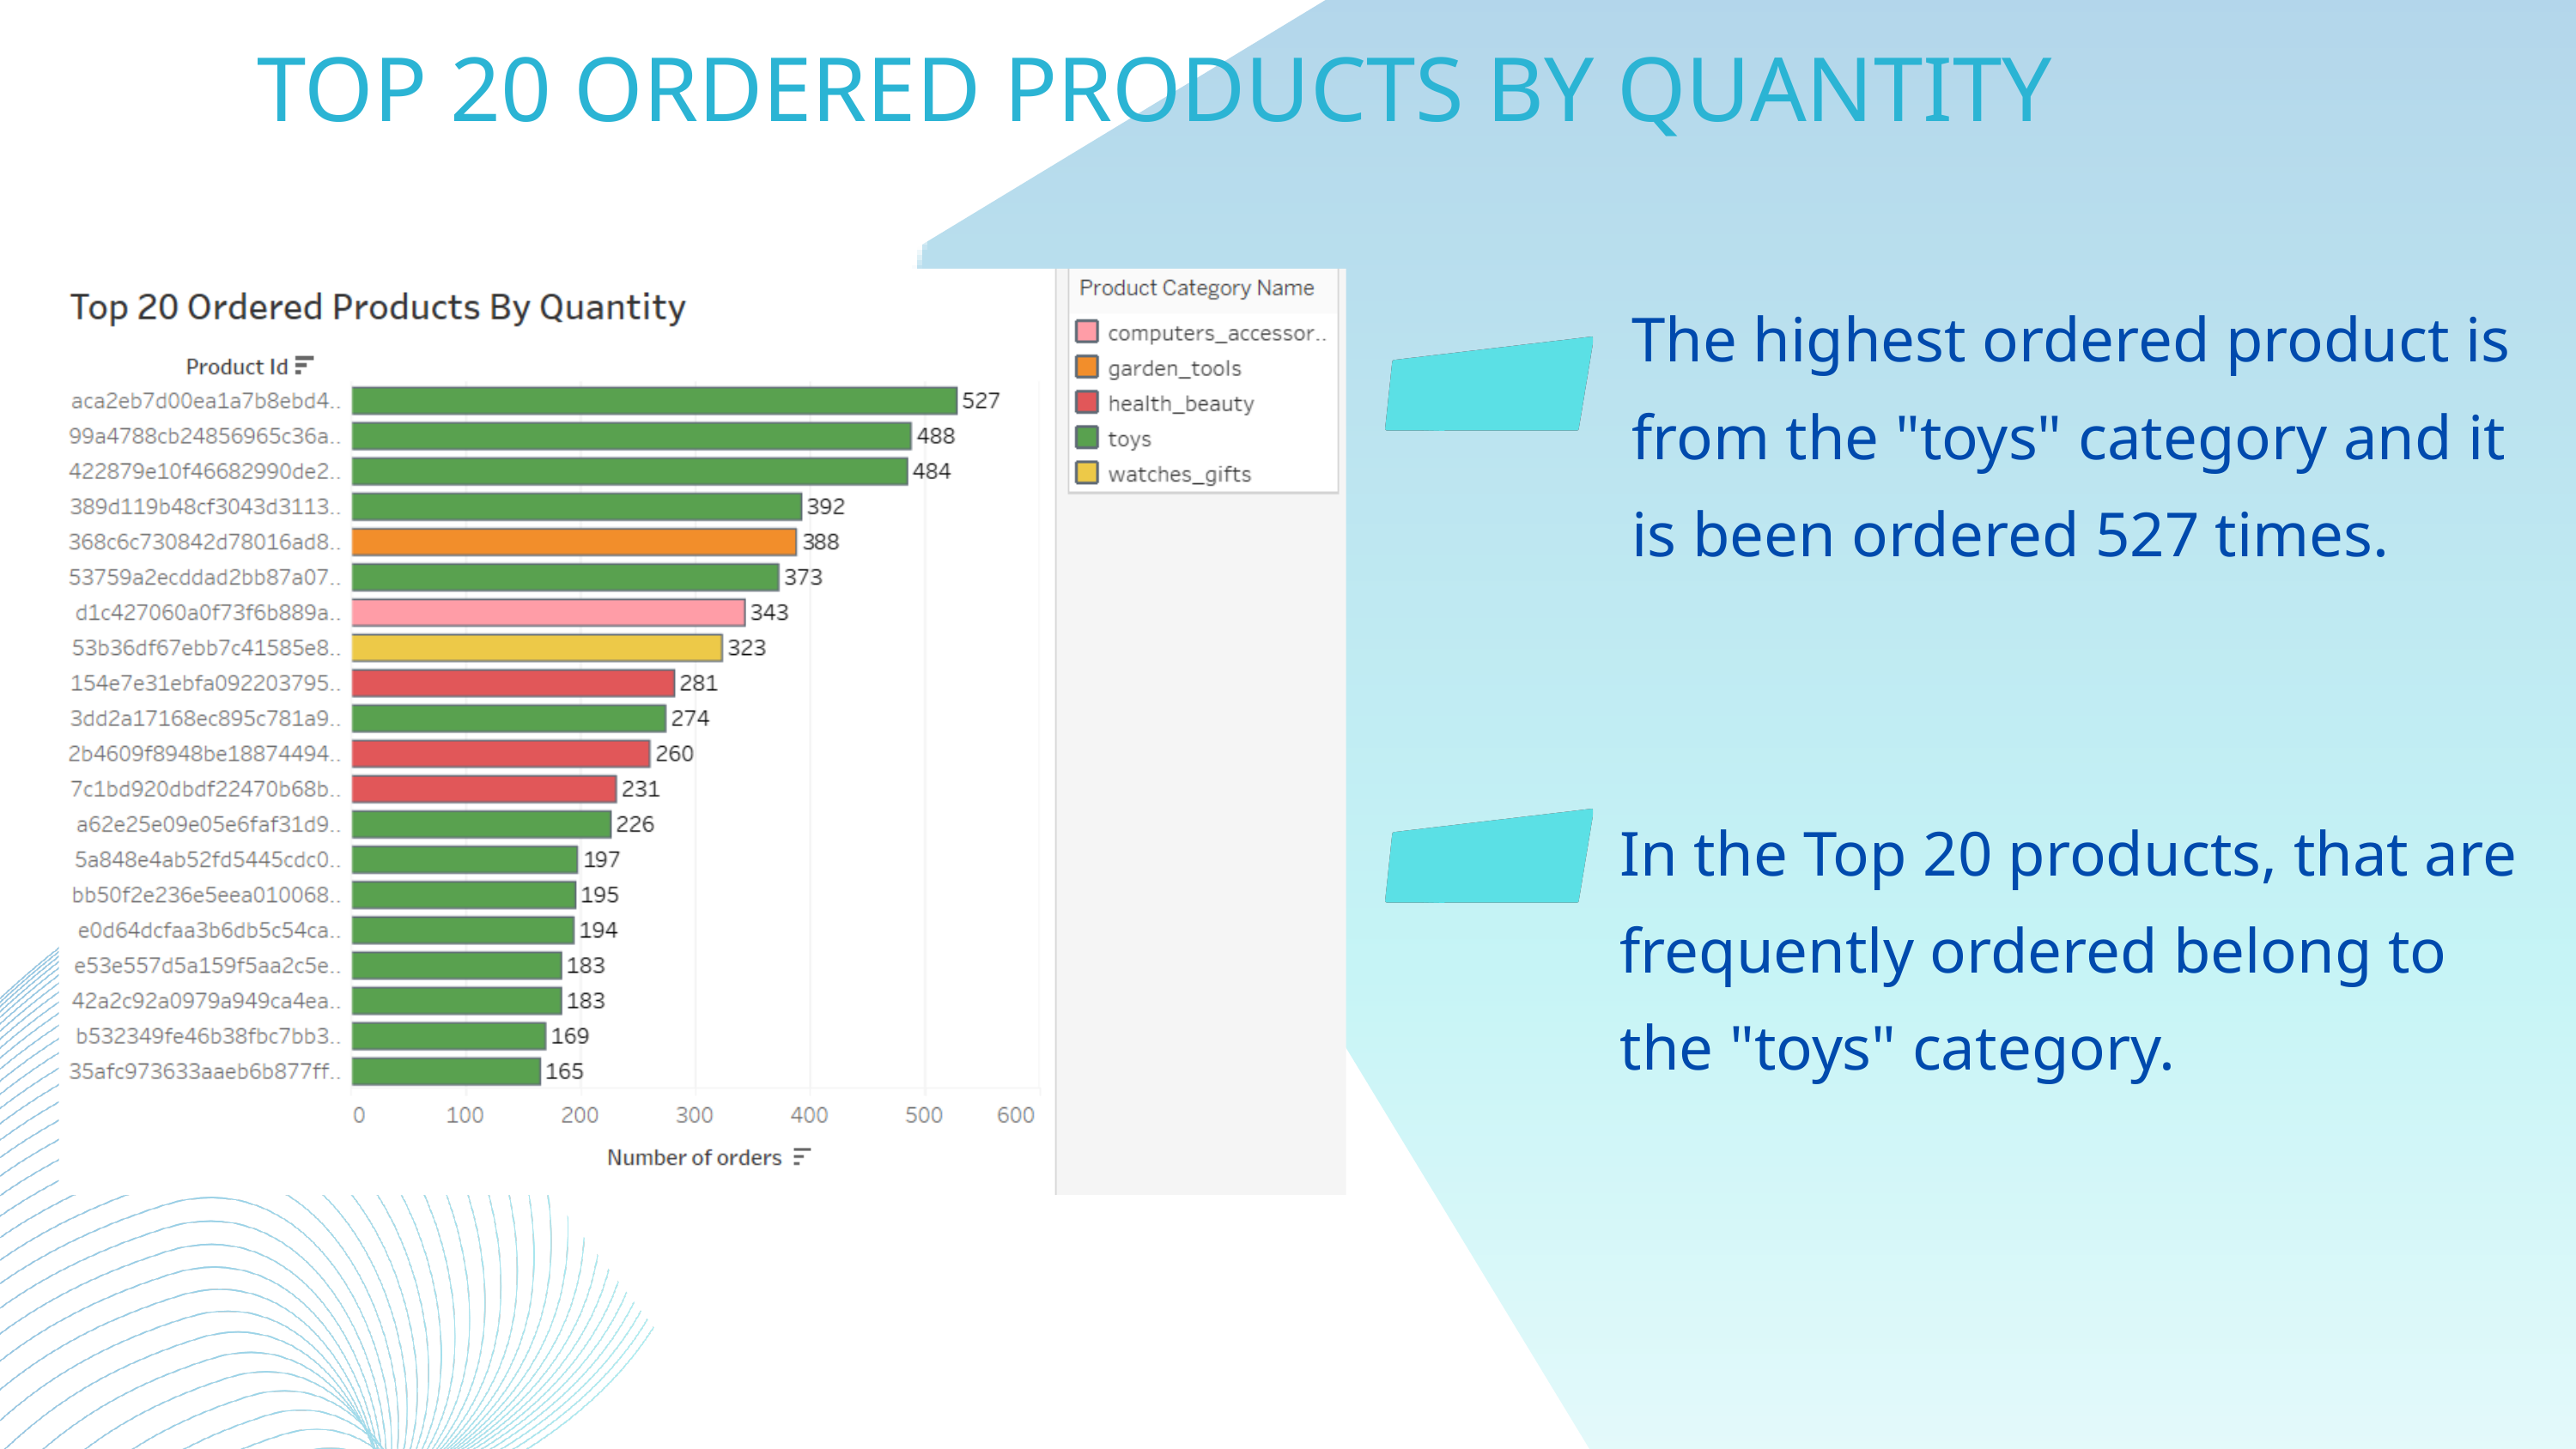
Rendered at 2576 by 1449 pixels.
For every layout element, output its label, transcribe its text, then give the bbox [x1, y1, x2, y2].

text_box [882, 0, 2576, 1449]
text_box [0, 917, 704, 1449]
text_box In the Top 20 products, that are frequently ordered belong to the "toys" category. [1619, 790, 2531, 1082]
text_box [1385, 809, 1594, 903]
text_box TOP 20 ORDERED PRODUCTS BY QUANTITY [257, 51, 2296, 140]
text_box The highest ordered product is from the "toys" category and it is been ordered 527 times. [1631, 276, 2519, 569]
text_box [58, 269, 1346, 1195]
text_box [1385, 336, 1594, 431]
